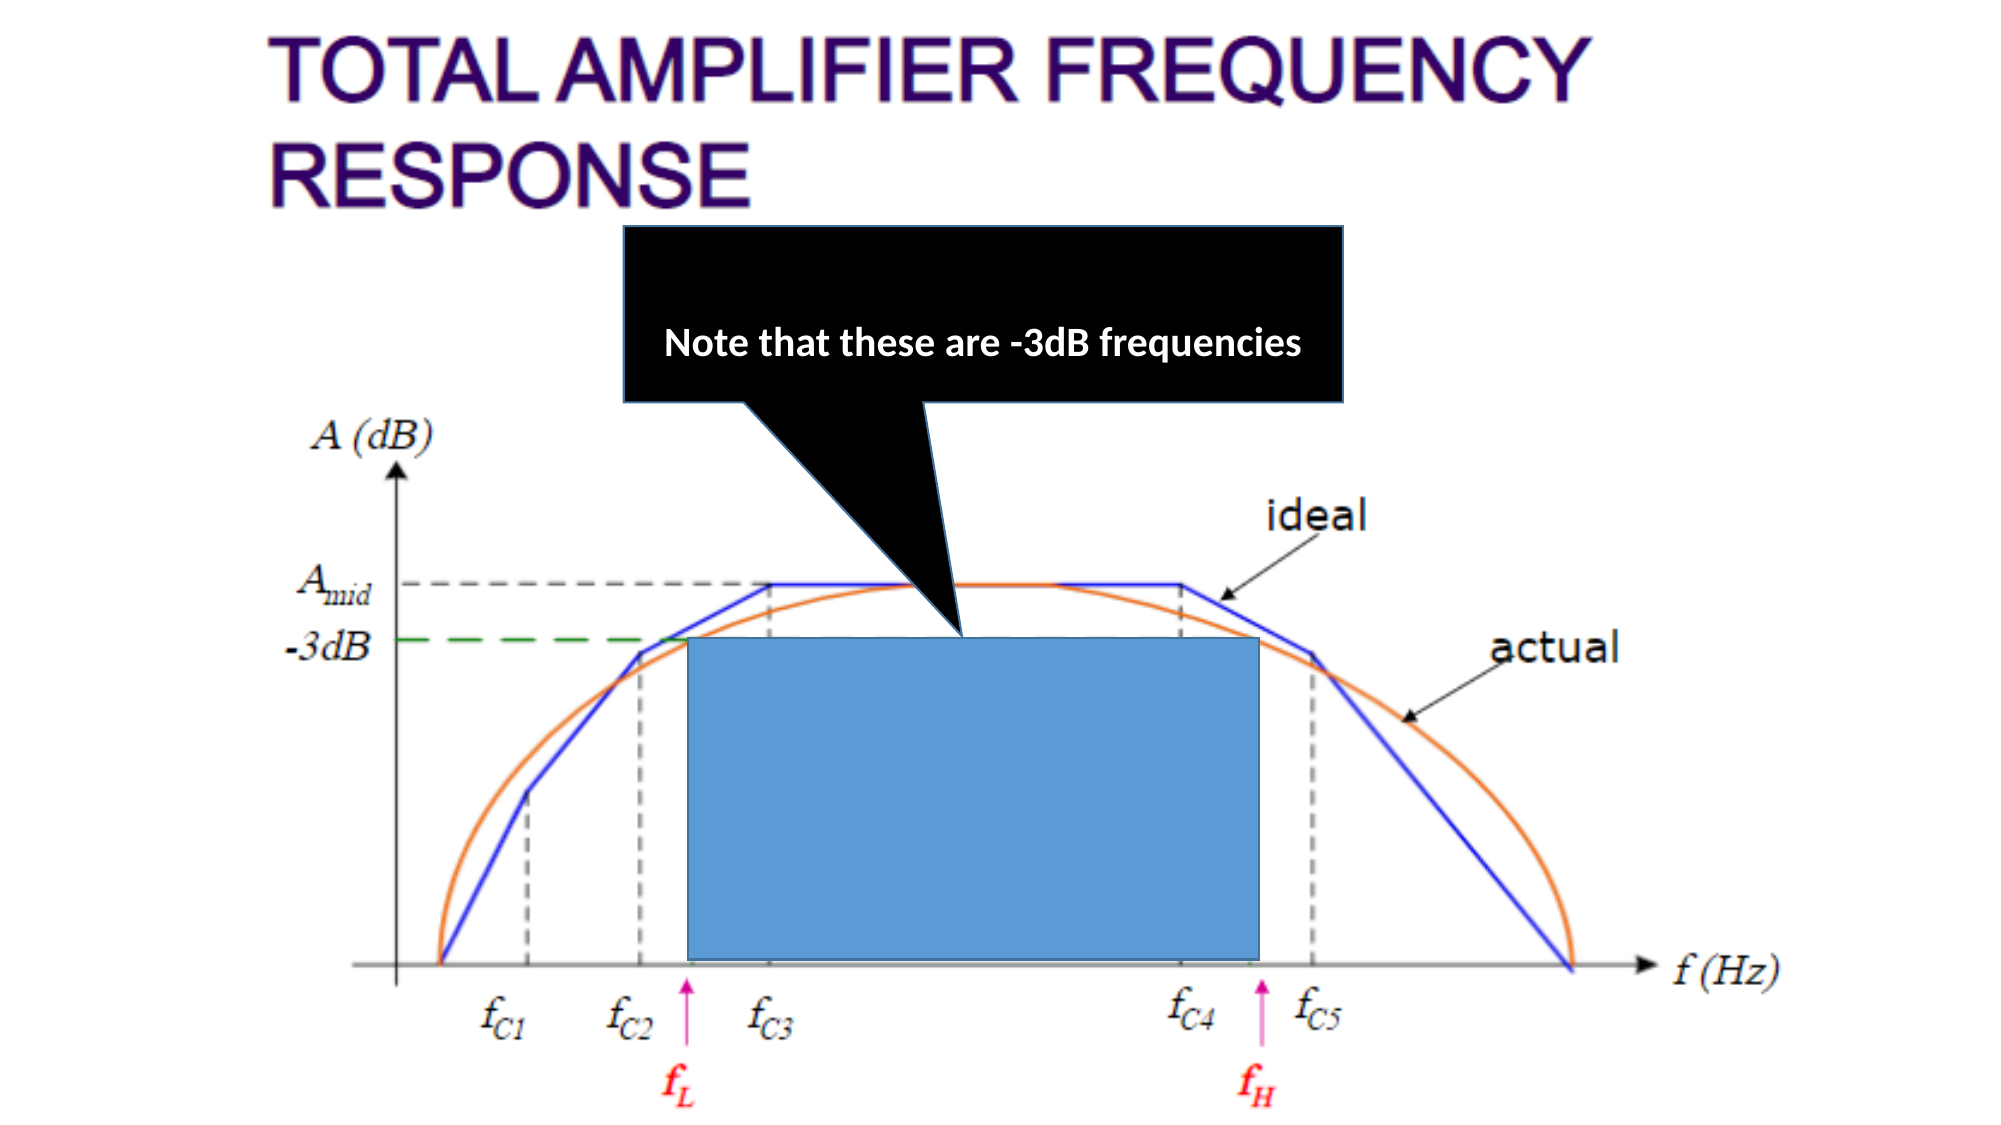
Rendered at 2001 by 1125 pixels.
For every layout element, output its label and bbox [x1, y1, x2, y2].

picture [235, 15, 1791, 1125]
